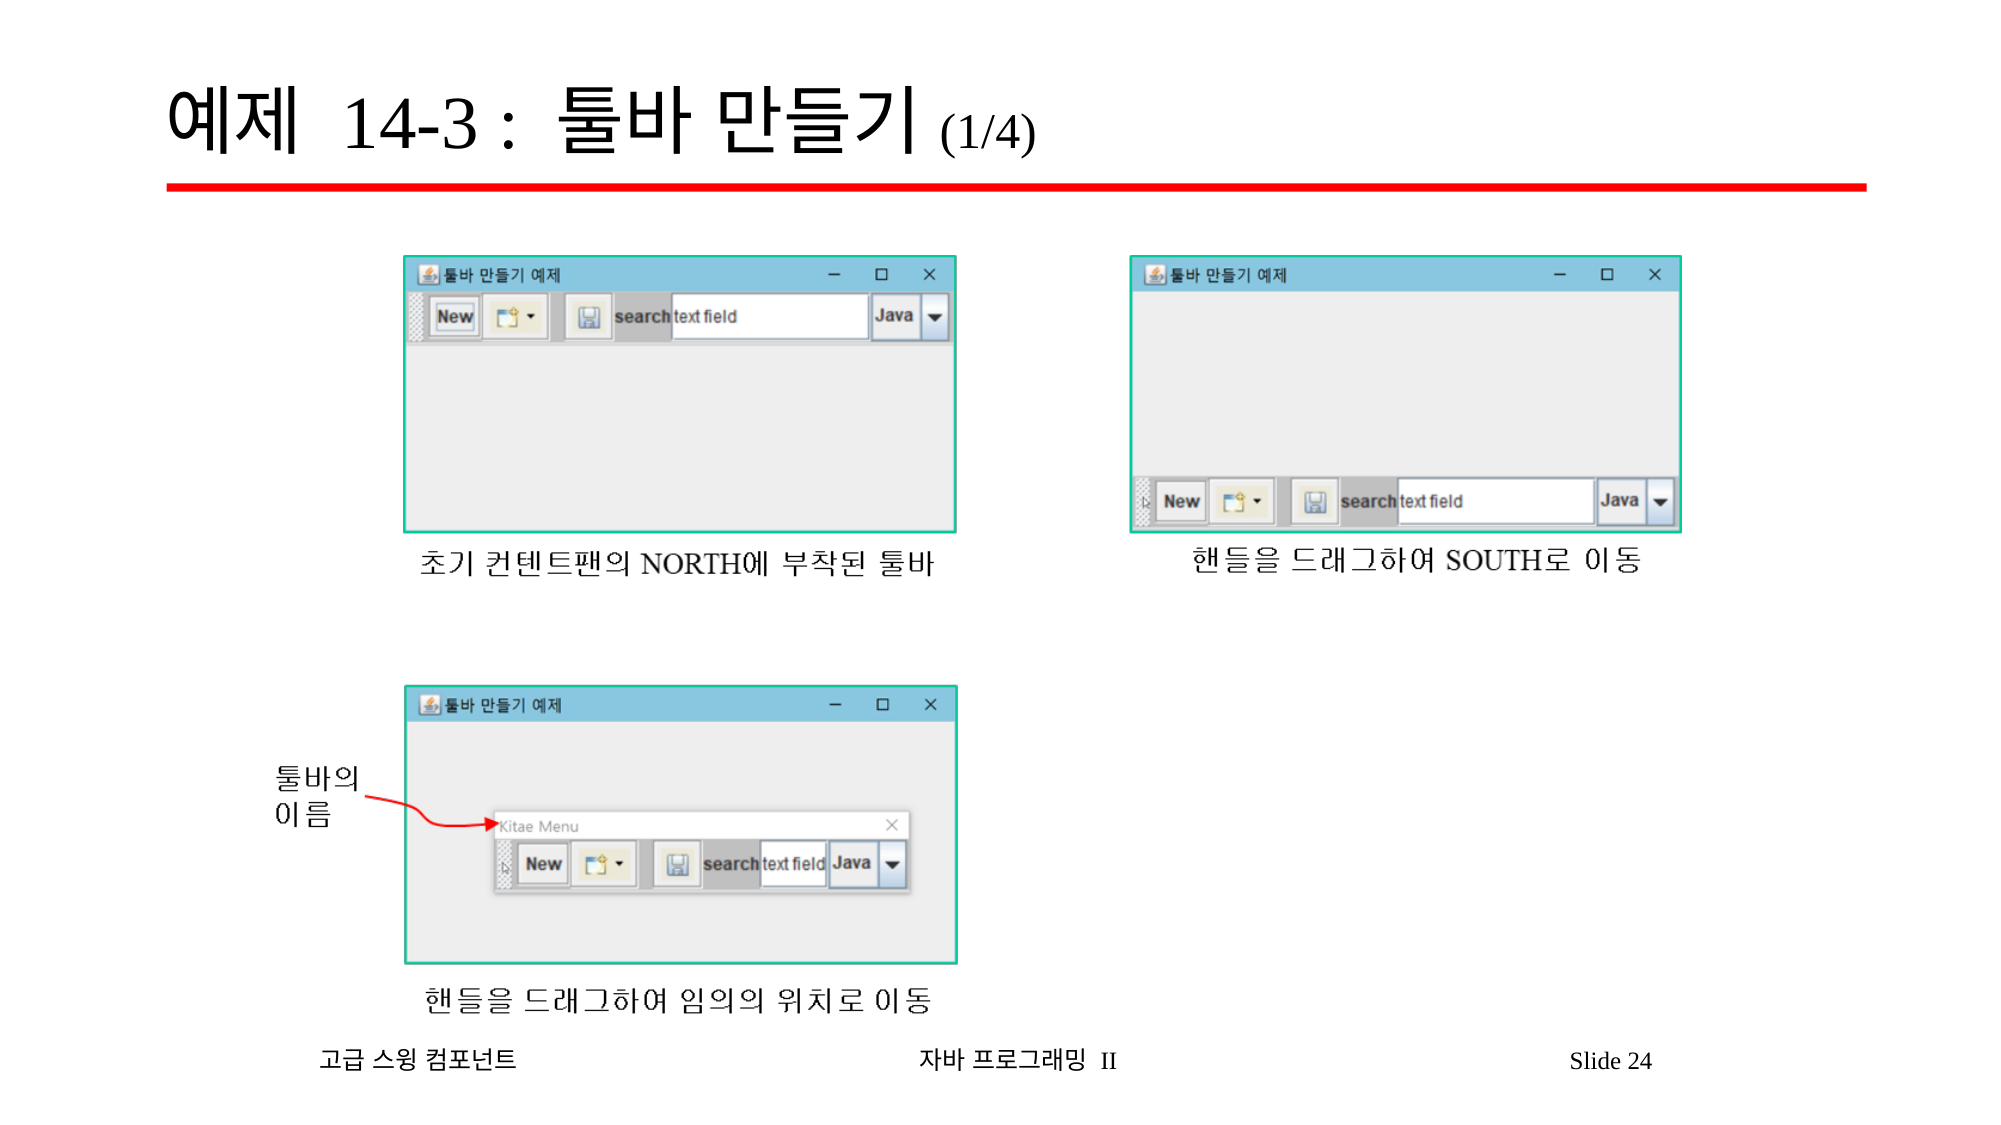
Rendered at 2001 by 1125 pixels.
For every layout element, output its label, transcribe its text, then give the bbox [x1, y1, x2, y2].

picture [255, 255, 1682, 1036]
title 예제 14-3 : 툴바 만들기(1/4) [150, 50, 1850, 188]
